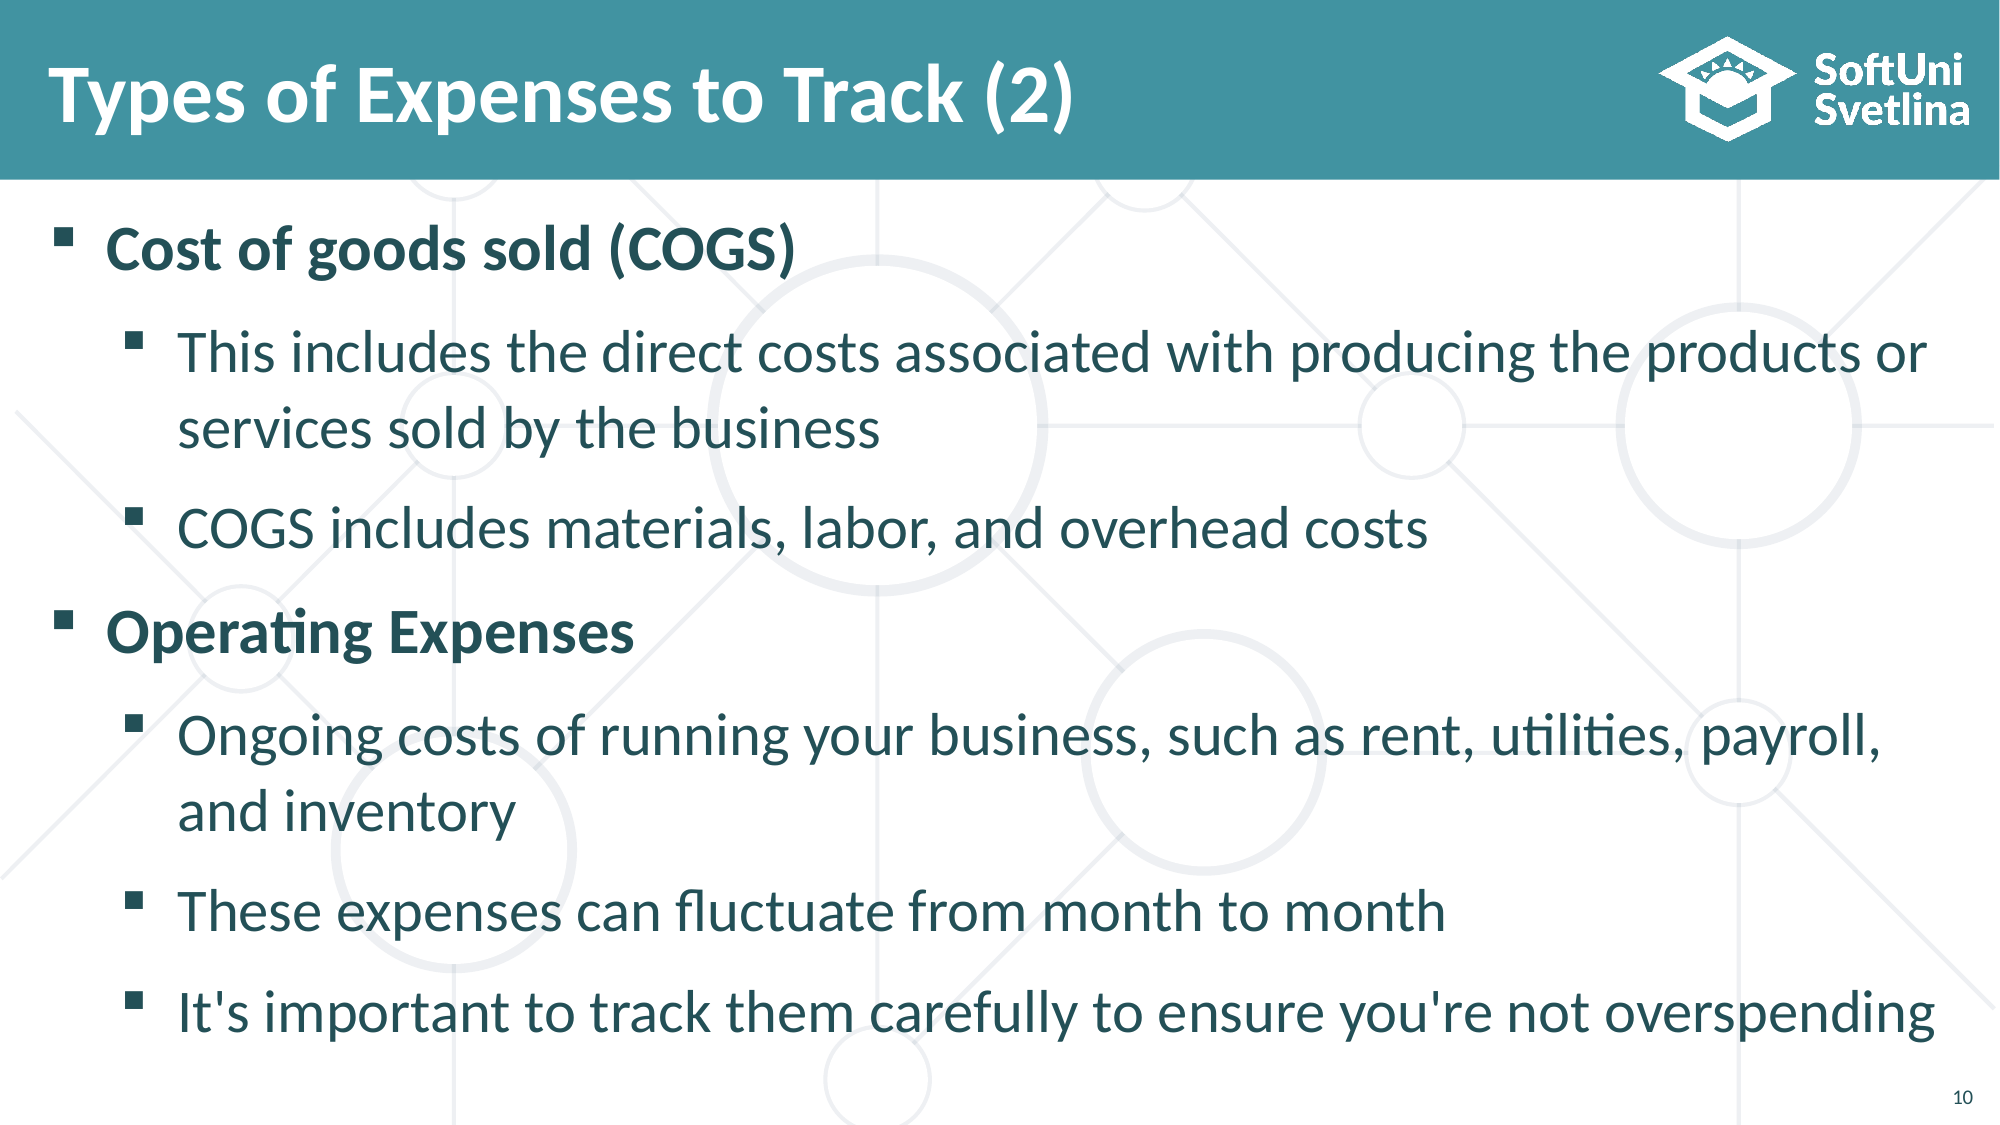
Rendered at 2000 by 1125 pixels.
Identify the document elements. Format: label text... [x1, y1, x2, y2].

list Cost of goods sold (COGS) This includes the direct costs associated with producing the products or services sold by the business COGS includes materials, labor, and overhead costs Operating Expenses Ongoing costs of running your business, such as rent, utilities, payroll, and inventory These expenses can fluctuate from month to month It's important to track them carefully to ensure you're not overspending [31, 196, 1970, 1109]
picture [1653, 32, 1971, 146]
slide_number 10 [1927, 1067, 1989, 1117]
title Types of Expenses to Track (2) [31, 16, 1638, 162]
